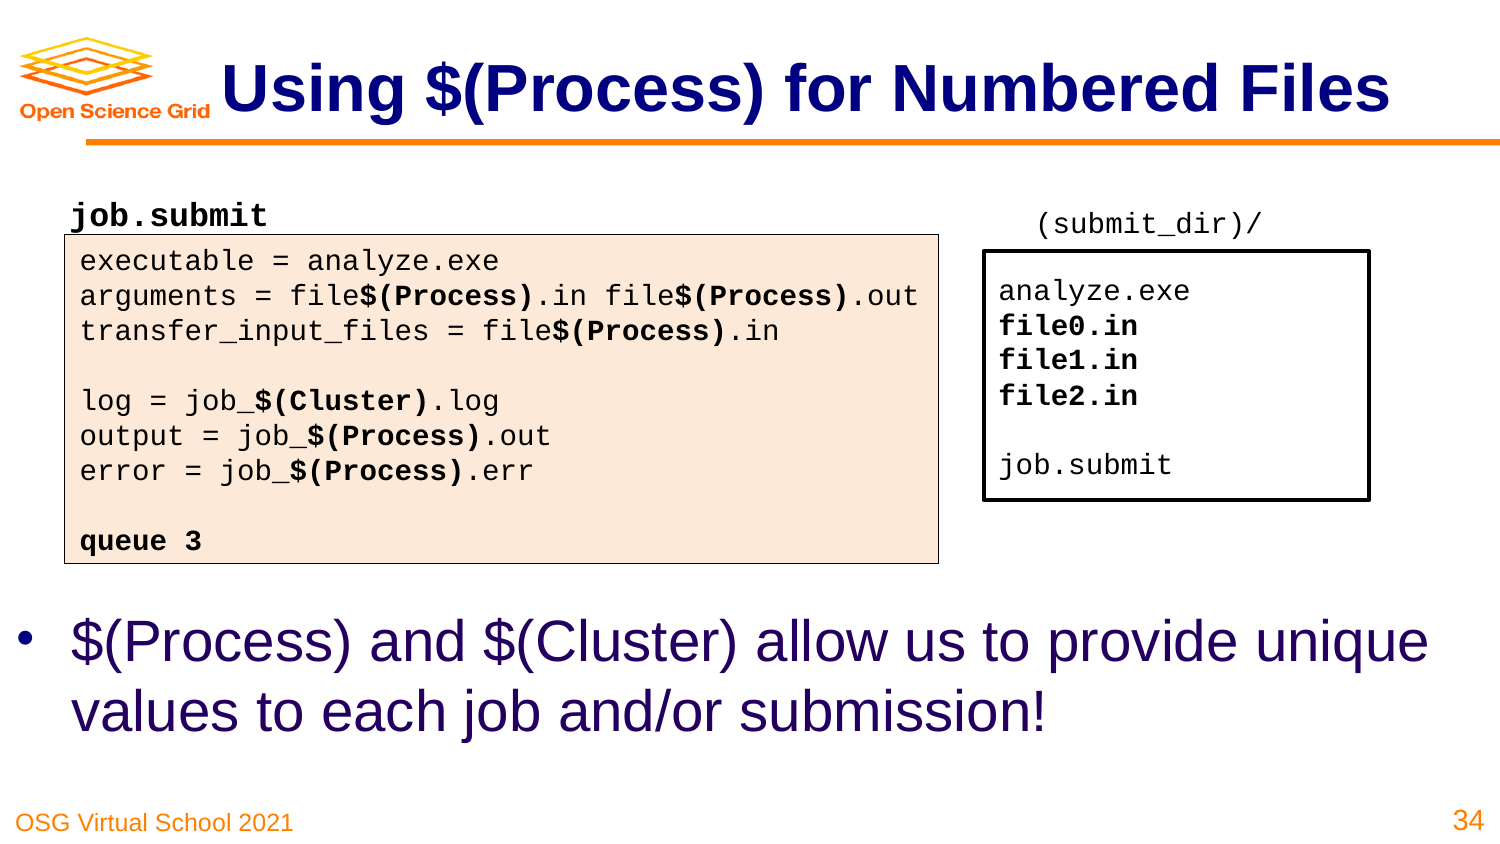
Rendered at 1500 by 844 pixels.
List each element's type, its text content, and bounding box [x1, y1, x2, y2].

list $(Process) and $(Cluster) allow us to provide unique values to each job and/or submission! [0, 595, 1500, 777]
text_box job.submit [54, 185, 285, 241]
picture [0, 20, 201, 134]
text_box executable = analyze.exe arguments = file$(Process).in file$(Process).out transfer_input_files = file$(Process).in log = job_$(Cluster).log output = job_$(Process).out error = job_$(Process).err queue 3 [64, 234, 939, 564]
slide_number 34 [1430, 787, 1500, 844]
text_box (submit_dir)/ [1020, 197, 1278, 248]
text_box analyze.exe file0.in file1.in file2.in job.submit [982, 249, 1371, 502]
title Using $(Process) for Numbered Files [201, 14, 1432, 155]
